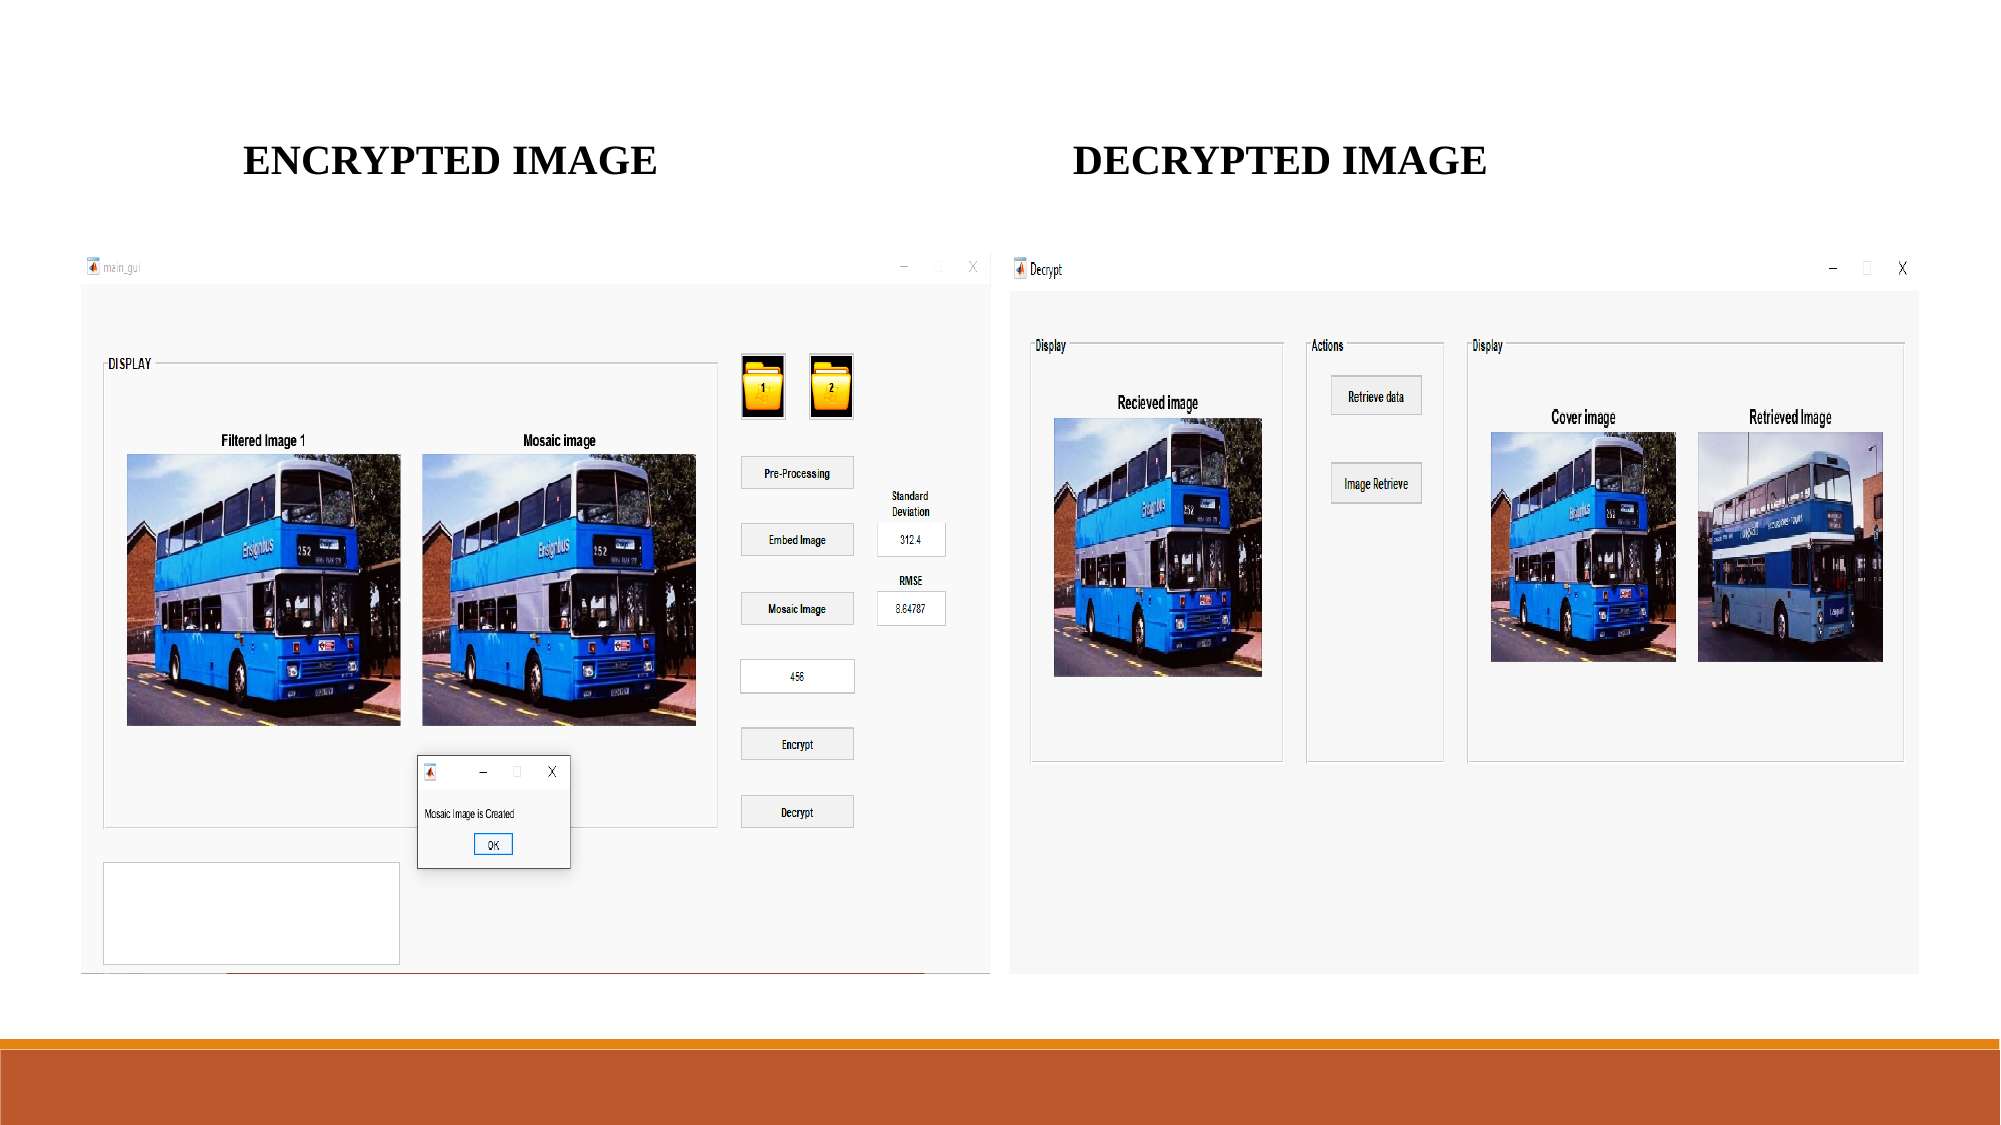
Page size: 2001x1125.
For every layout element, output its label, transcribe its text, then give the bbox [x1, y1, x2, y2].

text_box DECRYPTED IMAGE [1065, 100, 1876, 221]
text_box Encrypted image [235, 100, 1046, 221]
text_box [80, 251, 1920, 975]
